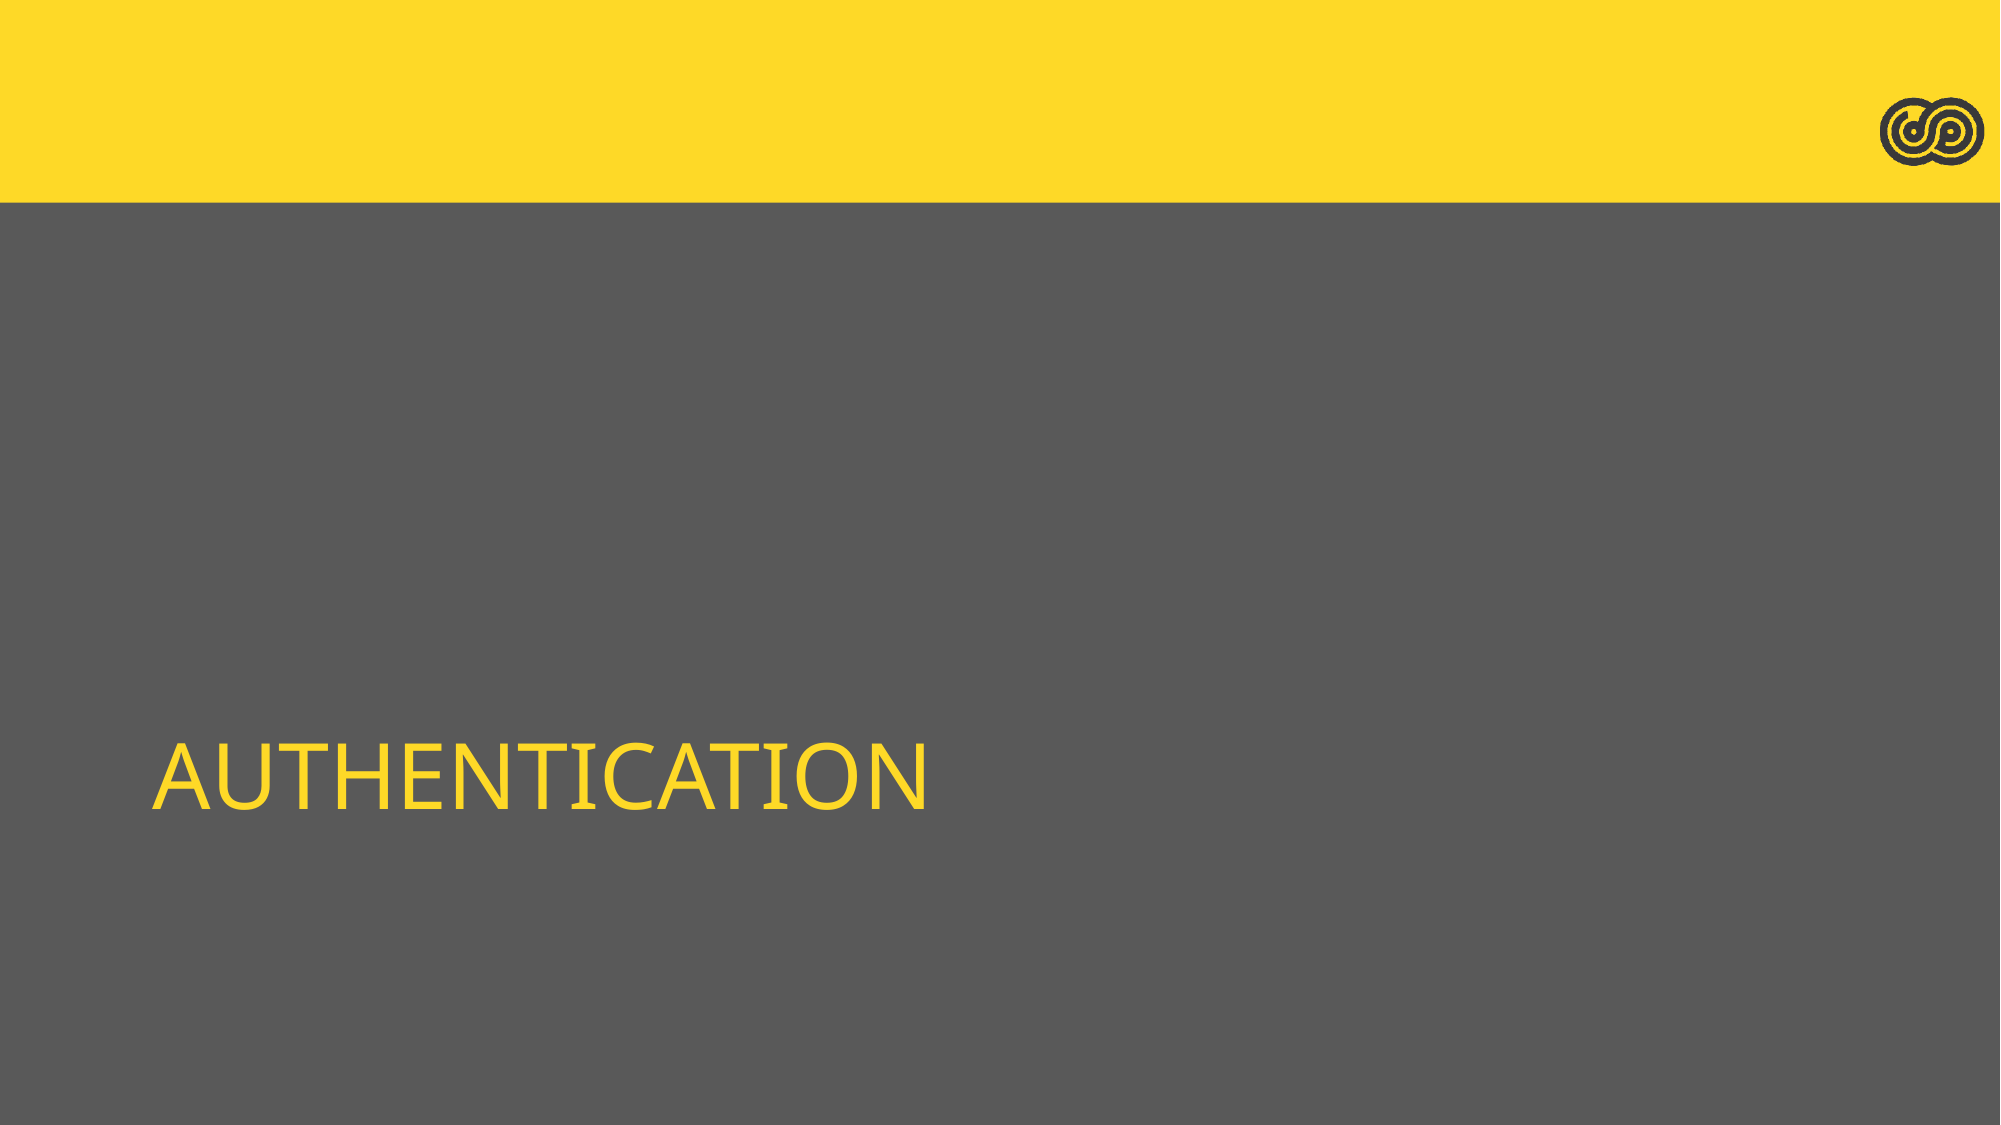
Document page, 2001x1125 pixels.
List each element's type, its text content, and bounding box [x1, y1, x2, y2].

title Authentication [137, 701, 1863, 845]
picture [1876, 94, 1987, 169]
